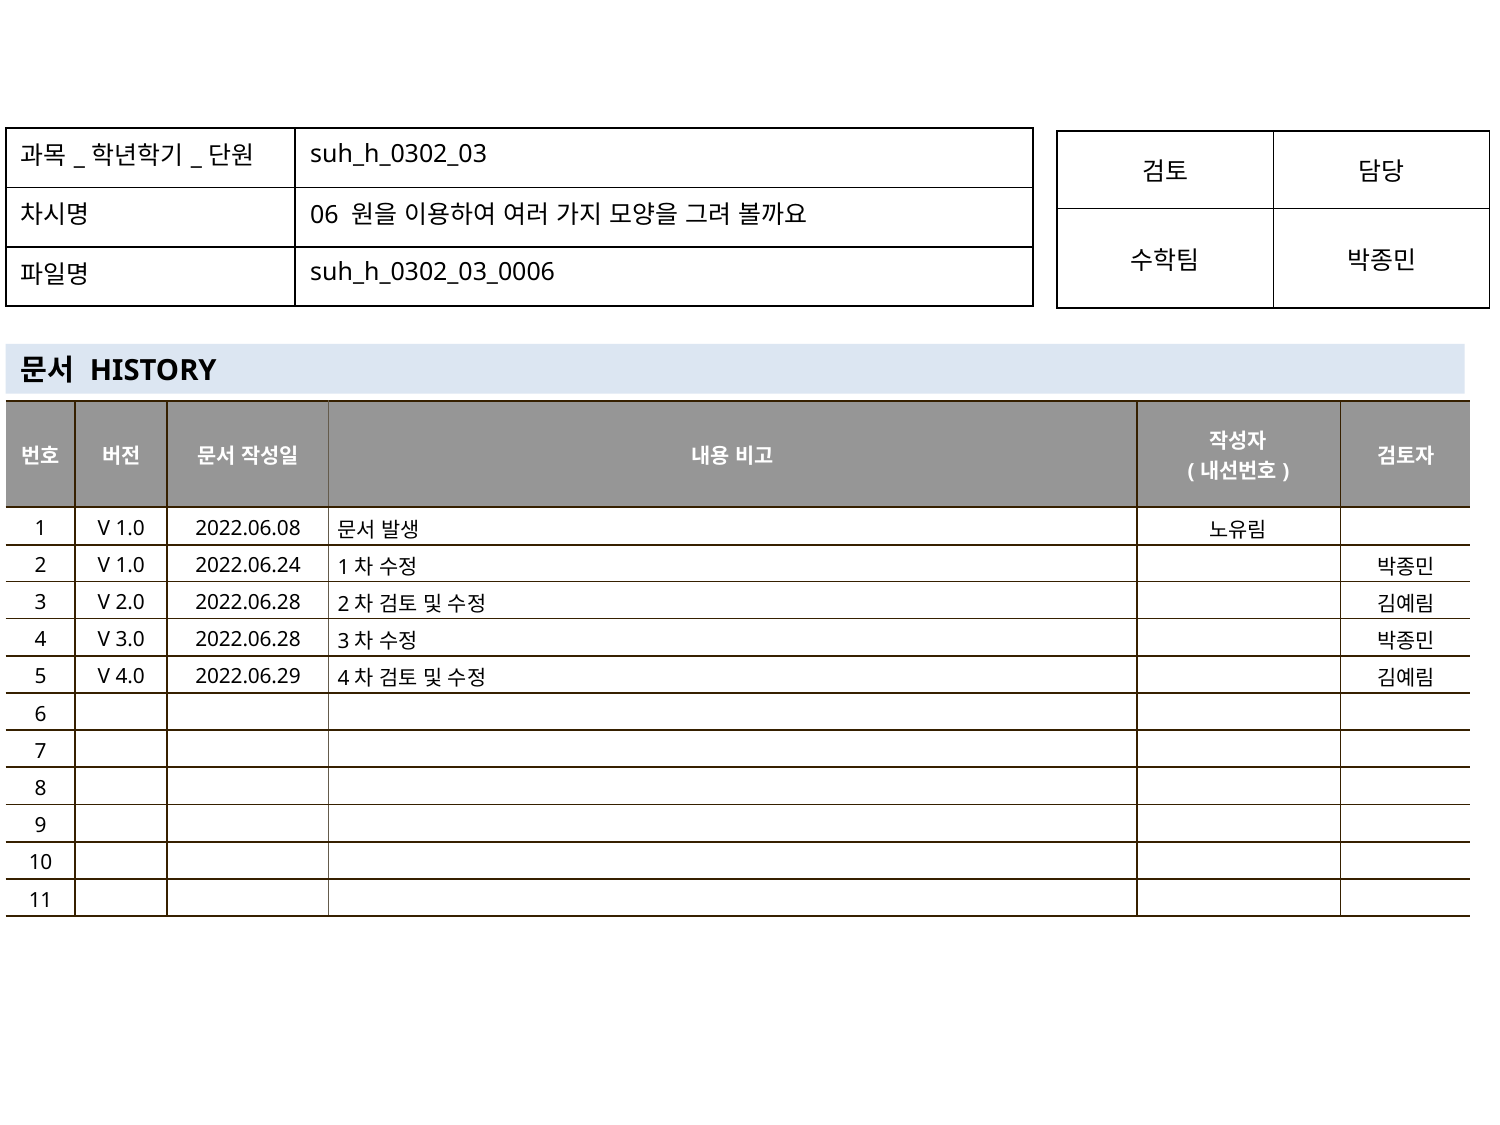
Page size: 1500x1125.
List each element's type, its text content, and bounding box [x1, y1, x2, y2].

table_cell [168, 768, 328, 804]
table_cell 9 [6, 805, 74, 841]
table_cell [76, 880, 166, 915]
table_cell 2022.06.29 [168, 657, 328, 692]
table_cell [1138, 694, 1340, 729]
table_cell suh_h_0302_03_0006 [296, 248, 1032, 305]
table_cell 3 [6, 582, 74, 618]
table_cell [1341, 508, 1470, 544]
table_cell [1341, 694, 1470, 729]
table_header 번호 [6, 402, 74, 506]
table_cell 2022.06.28 [168, 582, 328, 618]
text_box 문서 HISTORY [5, 343, 1465, 394]
table_cell 김예림 [1341, 582, 1470, 618]
table_cell 7 [6, 731, 74, 766]
table_cell [168, 694, 328, 729]
table_header 문서 작성일 [168, 402, 328, 506]
table_cell [1341, 843, 1470, 878]
table_cell [1138, 582, 1340, 618]
table_cell 06 원을 이용하여 여러 가지 모양을 그려 볼까요 [296, 188, 1032, 246]
table_cell 6 [6, 694, 74, 729]
table_cell [76, 768, 166, 804]
table_header 과목_학년학기_단원 [7, 129, 294, 187]
table_cell V 1.0 [76, 546, 166, 581]
table_cell 김예림 [1341, 657, 1470, 692]
table_cell 박종민 [1341, 546, 1470, 581]
table_cell 11 [6, 880, 74, 915]
table_cell 8 [6, 768, 74, 804]
table_cell [329, 768, 1136, 804]
table_cell [1138, 657, 1340, 692]
table_cell [1341, 805, 1470, 841]
table_cell 1 [6, 508, 74, 544]
table_cell [76, 694, 166, 729]
table_cell [1341, 768, 1470, 804]
table_cell [168, 731, 328, 766]
table_cell [76, 805, 166, 841]
table_cell 1차 수정 [329, 546, 1136, 581]
table_cell 4차 검토 및 수정 [329, 657, 1136, 692]
table_cell 2차 검토 및 수정 [329, 582, 1136, 618]
table_cell [1138, 546, 1340, 581]
table_cell V 2.0 [76, 582, 166, 618]
table_cell [168, 843, 328, 878]
table_cell [1138, 619, 1340, 655]
table_cell V 4.0 [76, 657, 166, 692]
table_cell 노유림 [1138, 508, 1340, 544]
table_cell [329, 694, 1136, 729]
table_cell [1138, 805, 1340, 841]
table_cell [168, 805, 328, 841]
table_cell 박종민 [1274, 209, 1489, 307]
table_header 검토자 [1341, 402, 1470, 506]
table_cell [1138, 880, 1340, 915]
table_header 검토 [1058, 132, 1273, 208]
table_cell 수학팀 [1058, 209, 1273, 307]
table_cell 박종민 [1341, 619, 1470, 655]
table_header 내용 비고 [329, 402, 1136, 506]
table_cell 10 [6, 843, 74, 878]
table_cell 2022.06.24 [168, 546, 328, 581]
table_cell [1341, 880, 1470, 915]
table_cell 5 [6, 657, 74, 692]
table_cell 4 [6, 619, 74, 655]
table_header suh_h_0302_03 [296, 129, 1032, 187]
table_cell [1138, 768, 1340, 804]
table_cell [329, 843, 1136, 878]
table_cell [329, 731, 1136, 766]
table_cell [168, 880, 328, 915]
table_cell [1138, 843, 1340, 878]
table_cell 2 [6, 546, 74, 581]
table_header 작성자 (내선번호) [1138, 402, 1340, 506]
table_cell V 3.0 [76, 619, 166, 655]
table_cell 차시명 [7, 188, 294, 246]
table_header 담당 [1274, 132, 1489, 208]
table_cell 2022.06.08 [168, 508, 328, 544]
table_cell [329, 880, 1136, 915]
table_cell [1138, 731, 1340, 766]
table_cell [76, 843, 166, 878]
table_cell V 1.0 [76, 508, 166, 544]
table_cell [329, 805, 1136, 841]
table_header 버전 [76, 402, 166, 506]
table_cell 2022.06.28 [168, 619, 328, 655]
table_cell [76, 731, 166, 766]
table_cell 문서 발생 [329, 508, 1136, 544]
table_cell 3차 수정 [329, 619, 1136, 655]
table_cell 파일명 [7, 248, 294, 305]
table_cell [1341, 731, 1470, 766]
